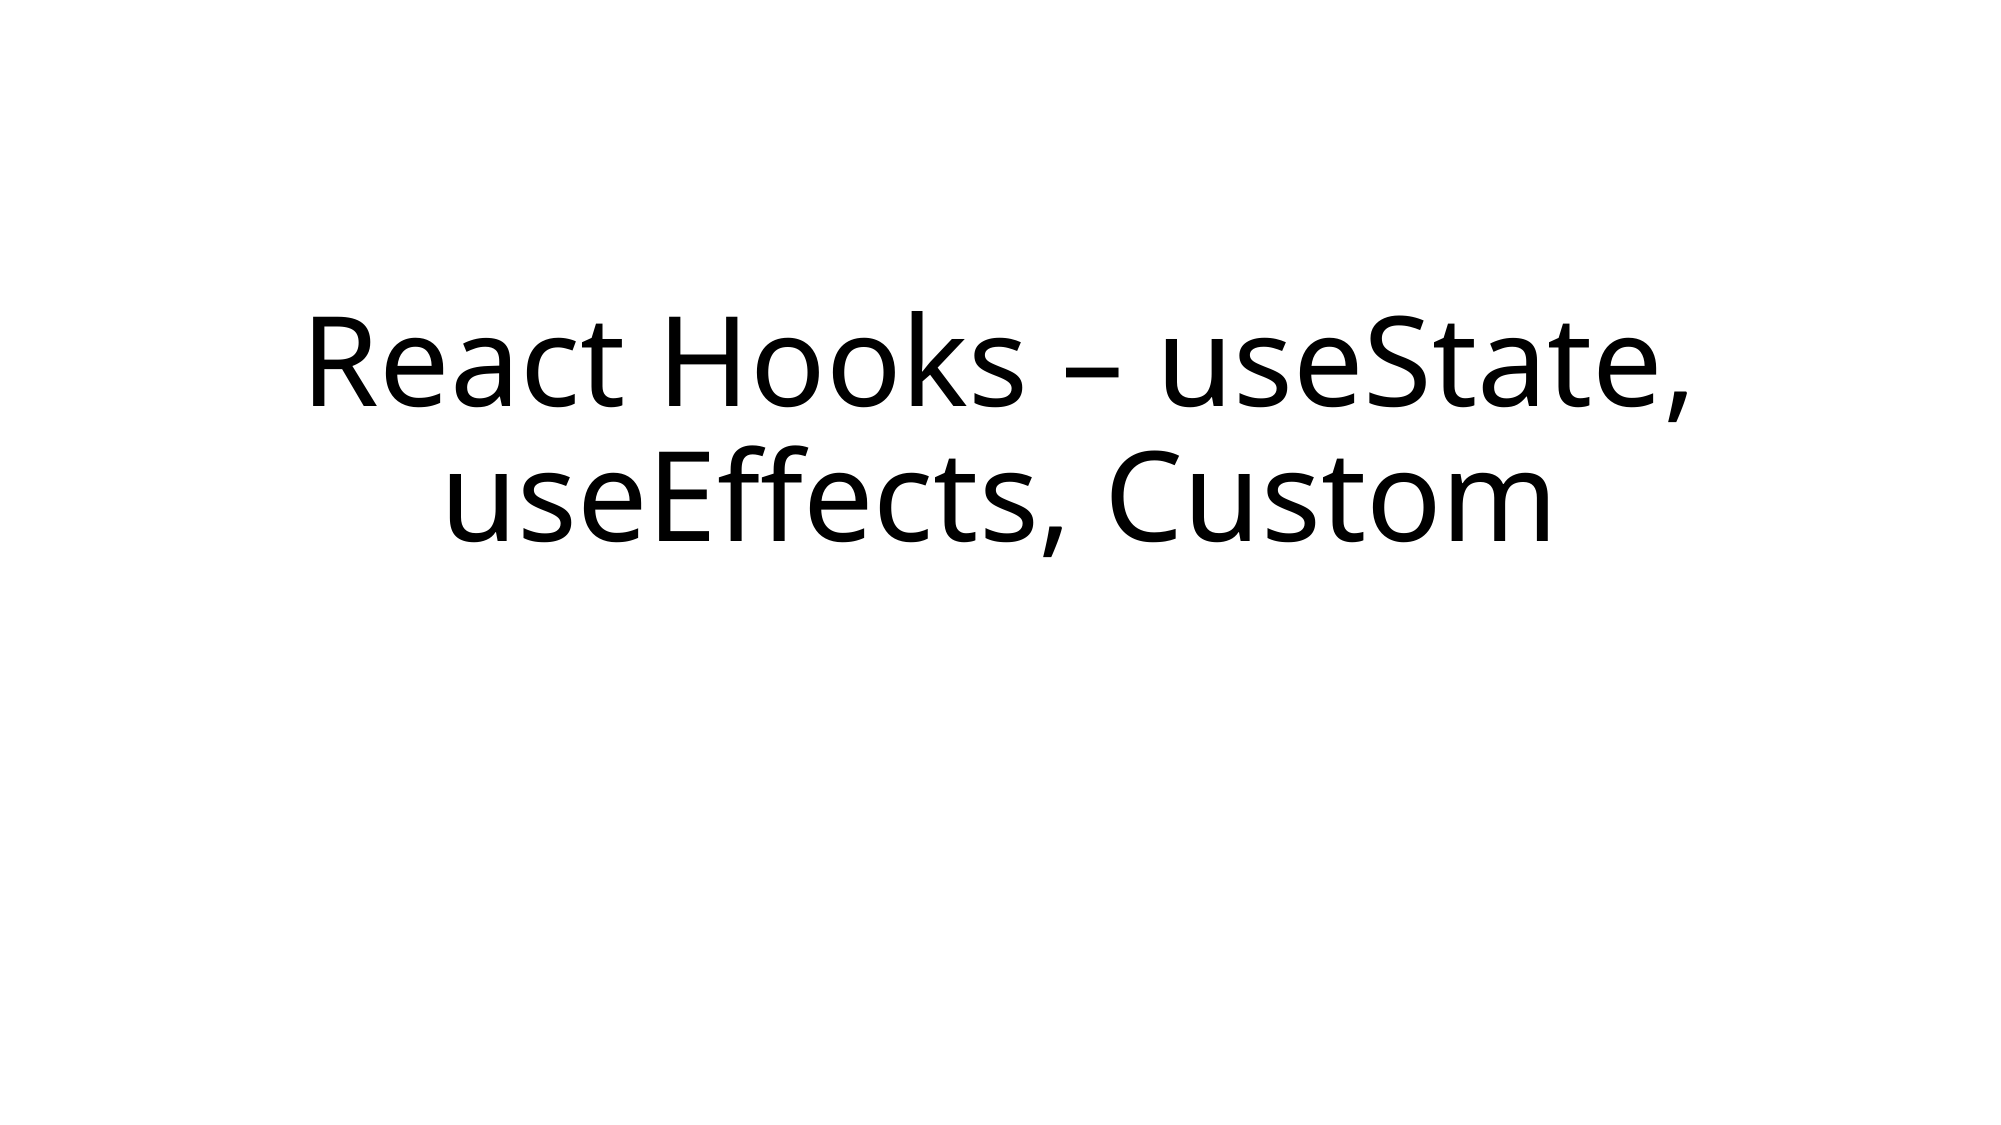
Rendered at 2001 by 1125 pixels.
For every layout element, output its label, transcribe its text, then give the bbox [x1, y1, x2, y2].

title React Hooks – useState, useEffects, Custom [249, 184, 1750, 576]
